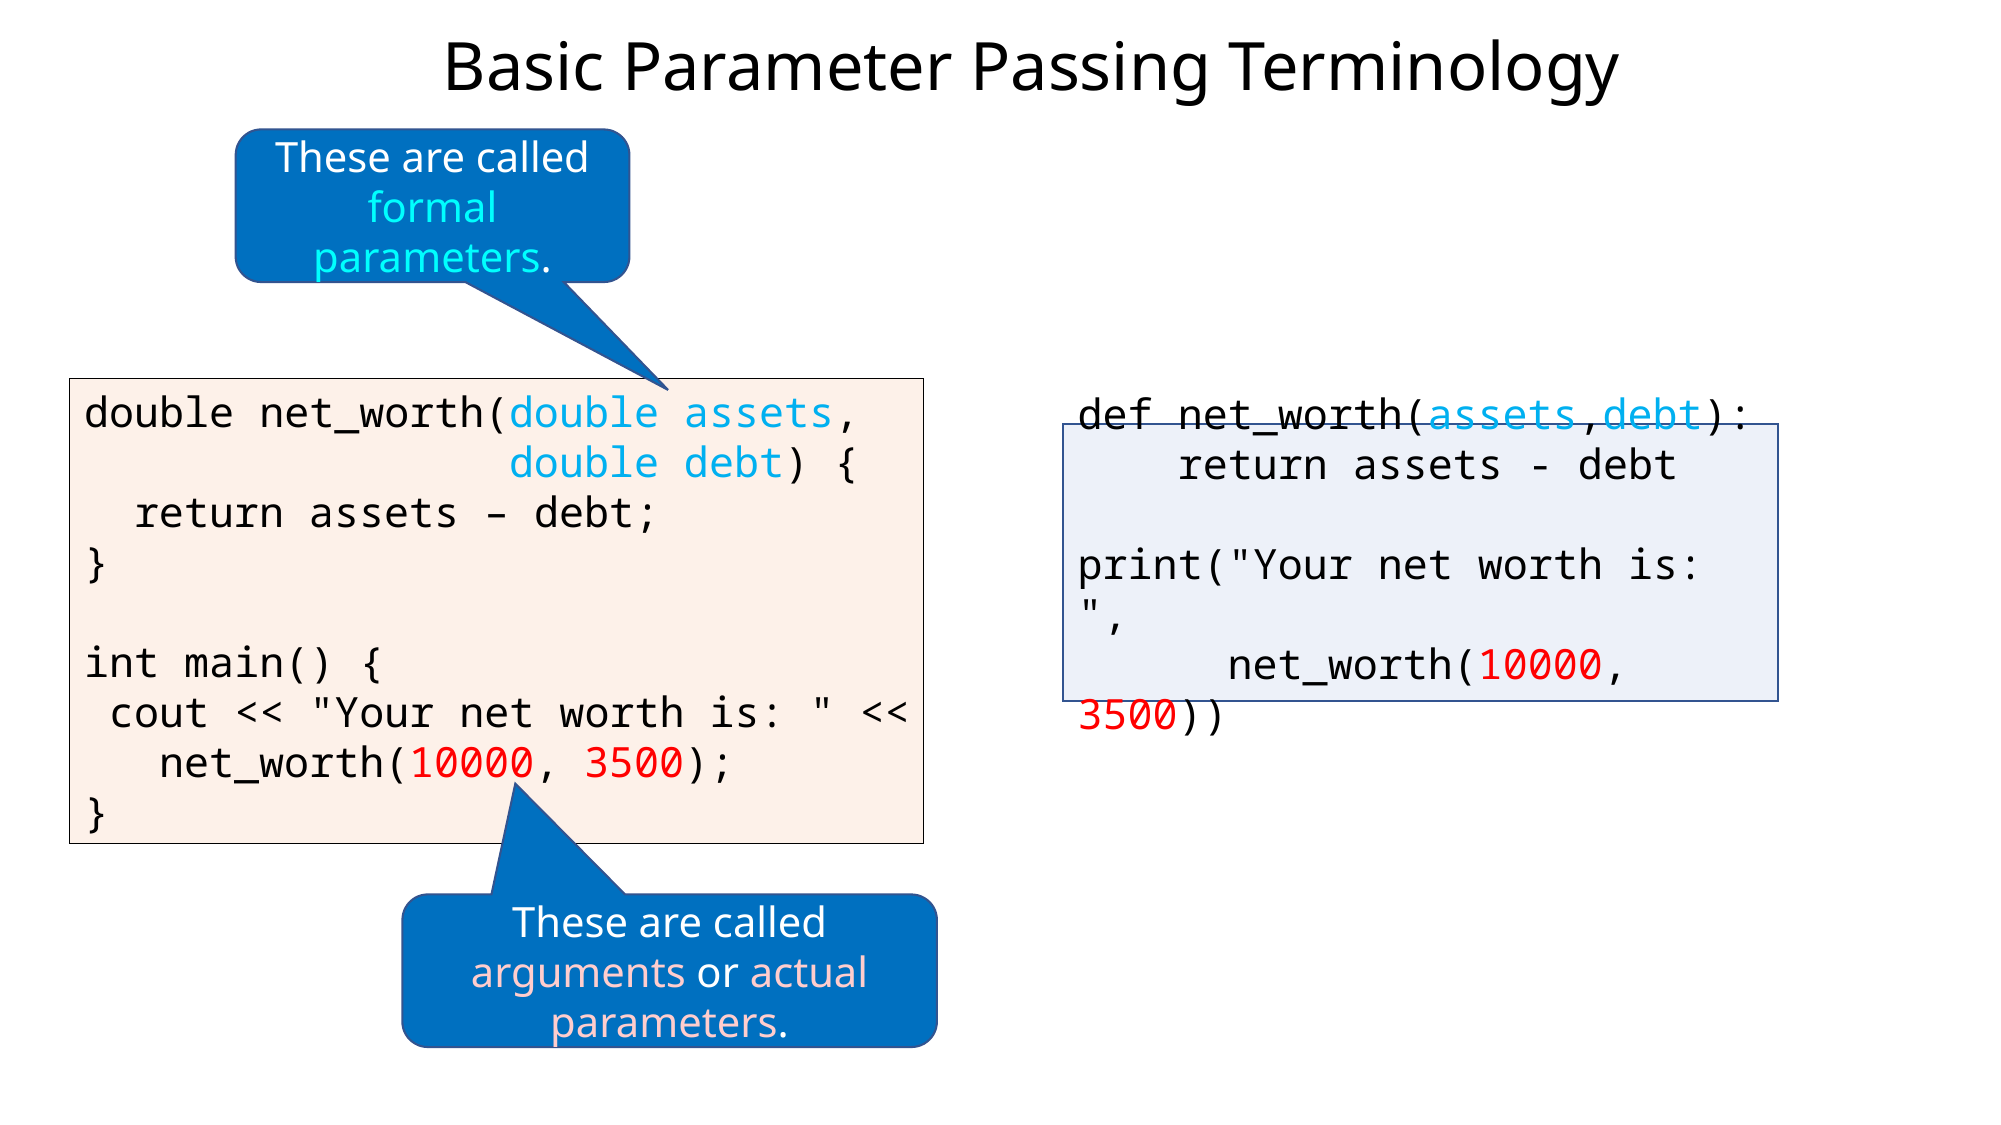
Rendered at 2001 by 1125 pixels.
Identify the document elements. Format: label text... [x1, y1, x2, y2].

text_box def net_worth(assets,debt): return assets - debt print("Your net worth is: ", net_worth(10000, 3500)) [1062, 423, 1779, 702]
title Basic Parameter Passing Terminology [257, 0, 1807, 163]
text_box double net_worth(double assets, double debt) { return assets – debt; } int main() { cout << "Your net worth is: " << net_worth(10000, 3500); } [69, 378, 924, 844]
text_box These are called formal parameters. [234, 128, 669, 391]
text_box These are called arguments or actual parameters. [401, 781, 938, 1049]
